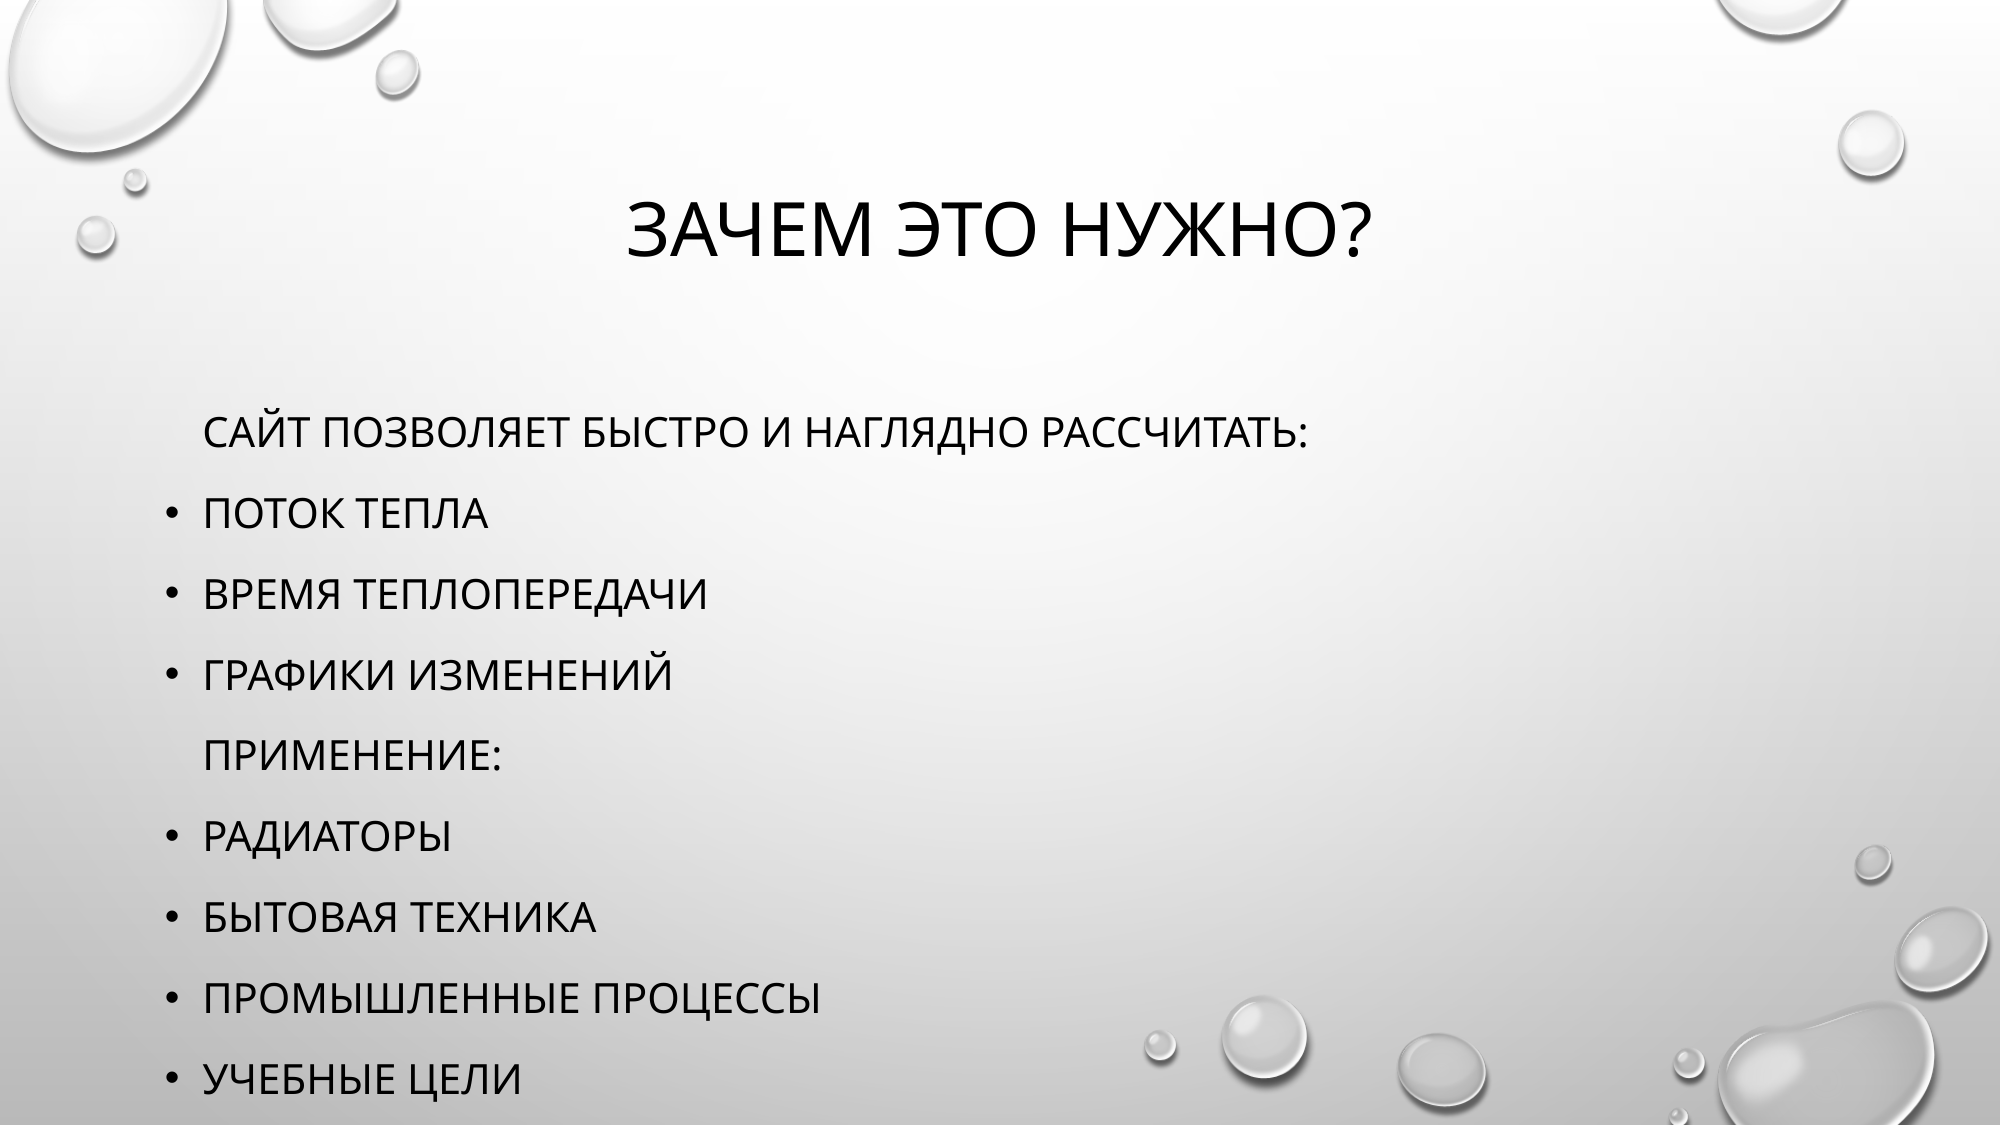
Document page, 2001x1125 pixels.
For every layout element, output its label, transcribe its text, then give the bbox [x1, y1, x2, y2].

list Сайт позволяет быстро и наглядно рассчитать: Поток тепла Время теплопередачи Графики изменений Применение: Радиаторы Бытовая техника Промышленные процессы Учебные цели [149, 388, 1850, 1125]
picture [0, 0, 2000, 1125]
title Зачем это нужно? [149, 101, 1850, 364]
